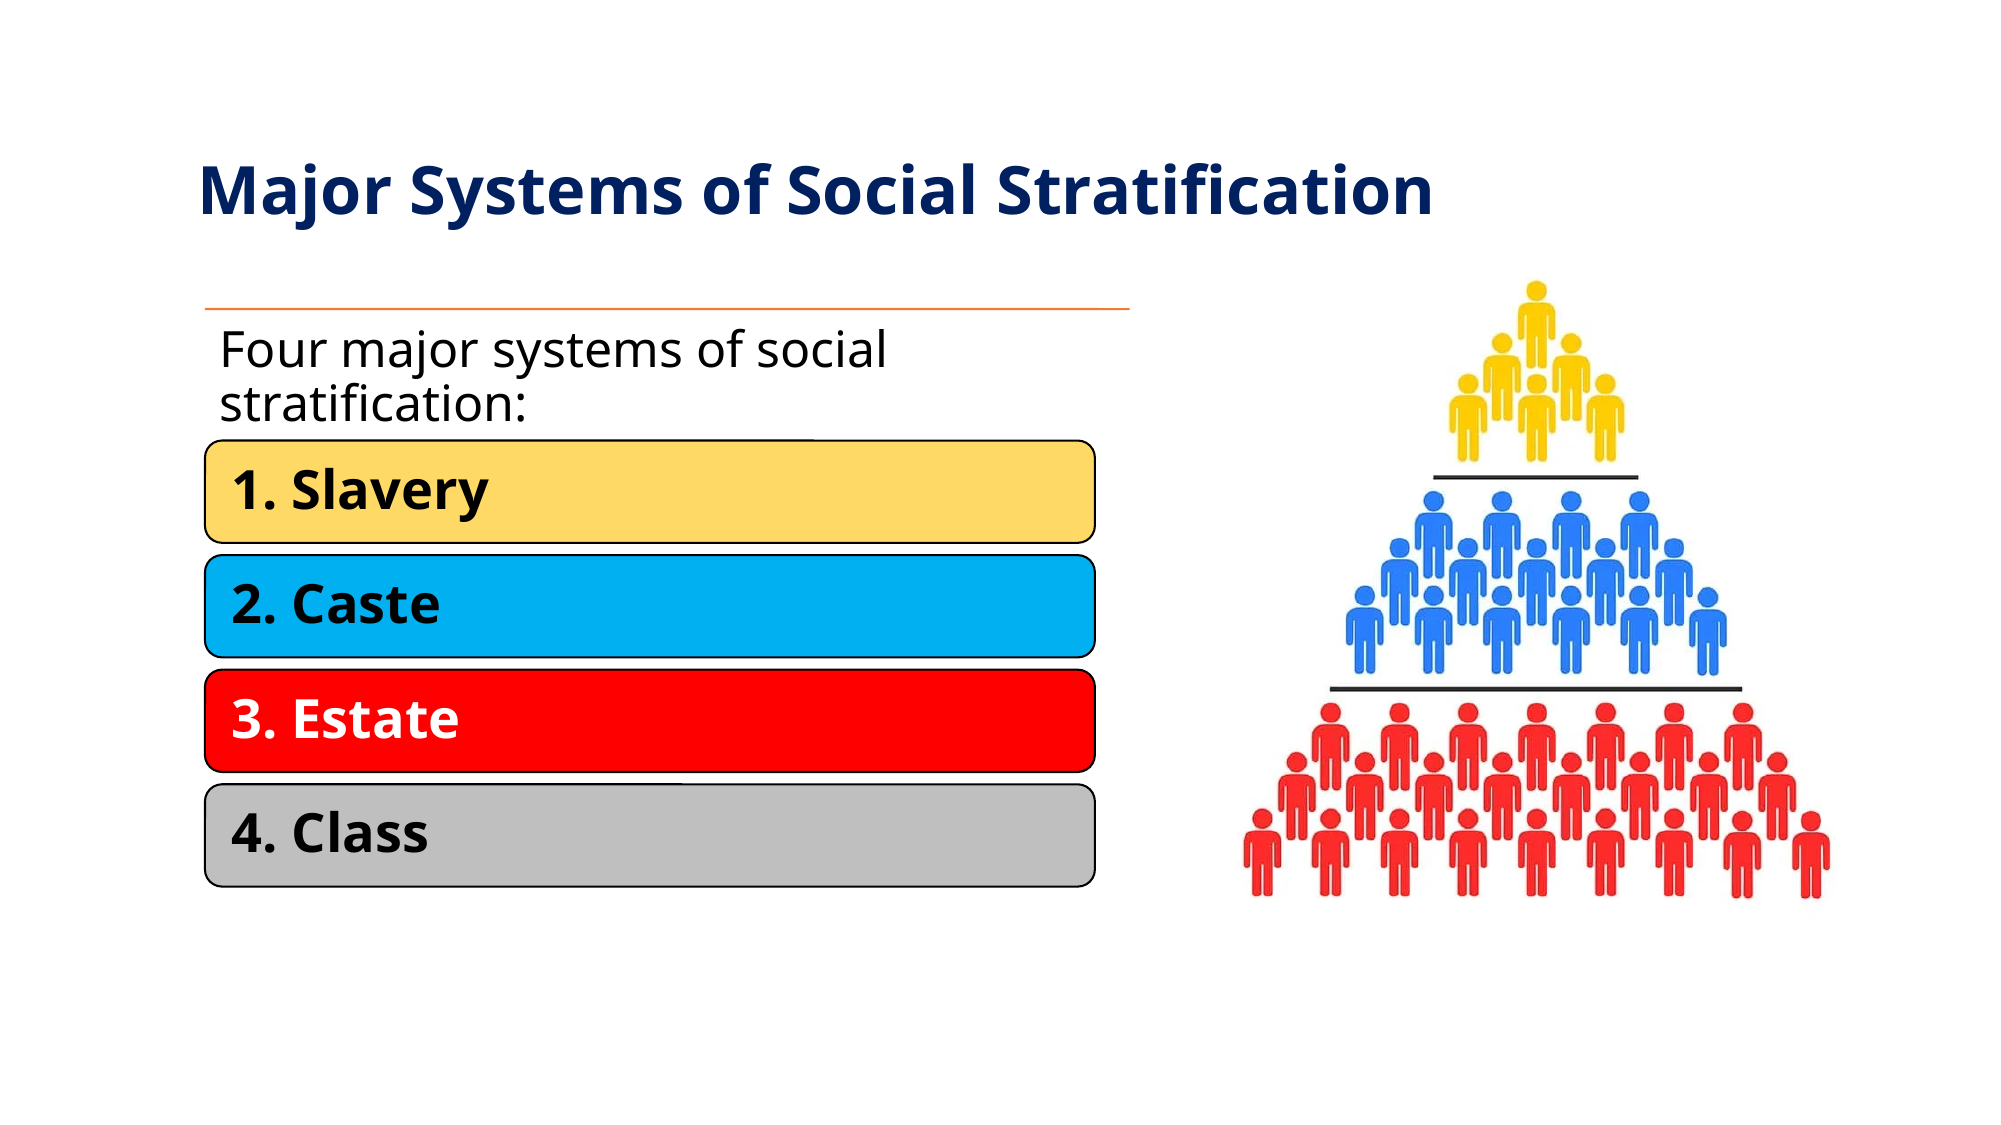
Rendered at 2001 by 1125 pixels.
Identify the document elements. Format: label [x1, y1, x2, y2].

picture [1221, 257, 1866, 939]
text_box [204, 309, 1130, 435]
text_box [168, 145, 1502, 241]
text_box [204, 435, 1095, 892]
